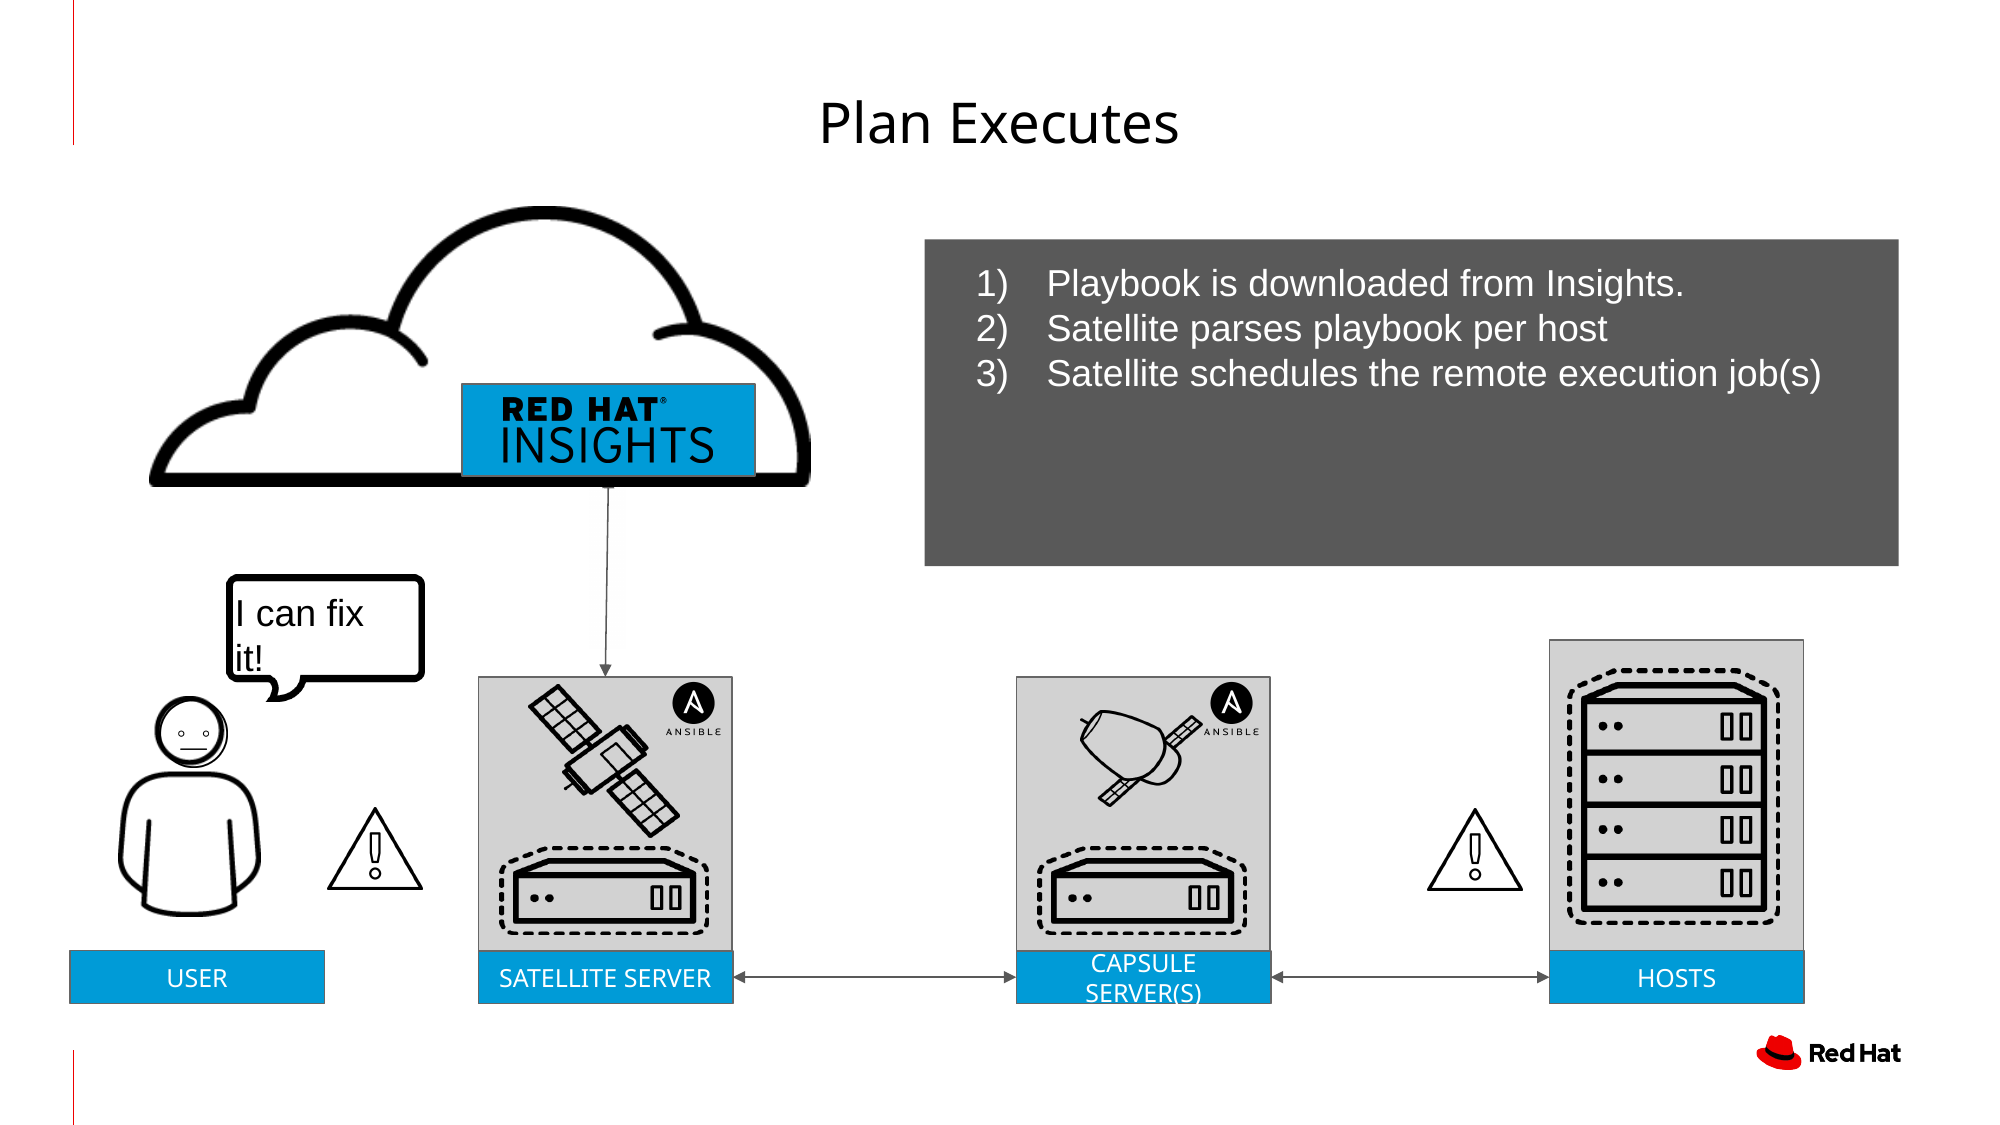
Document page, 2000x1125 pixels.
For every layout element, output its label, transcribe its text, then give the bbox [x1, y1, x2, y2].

picture [149, 205, 811, 648]
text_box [1016, 676, 1272, 1004]
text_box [478, 676, 734, 1004]
picture [118, 574, 425, 917]
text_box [461, 383, 756, 477]
picture [1426, 807, 1523, 891]
text_box I can fix it! [214, 569, 416, 673]
picture [327, 807, 423, 891]
picture [1756, 1035, 1901, 1070]
text_box Playbook is downloaded from Insights. Satellite parses playbook per host Satellite schedules the remote execution job(s) [924, 239, 1899, 567]
picture [1198, 676, 1264, 743]
text_box USER [70, 950, 325, 1004]
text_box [1549, 639, 1805, 1004]
picture [660, 676, 726, 743]
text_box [605, 495, 609, 678]
title Plan Executes [180, 0, 1819, 233]
